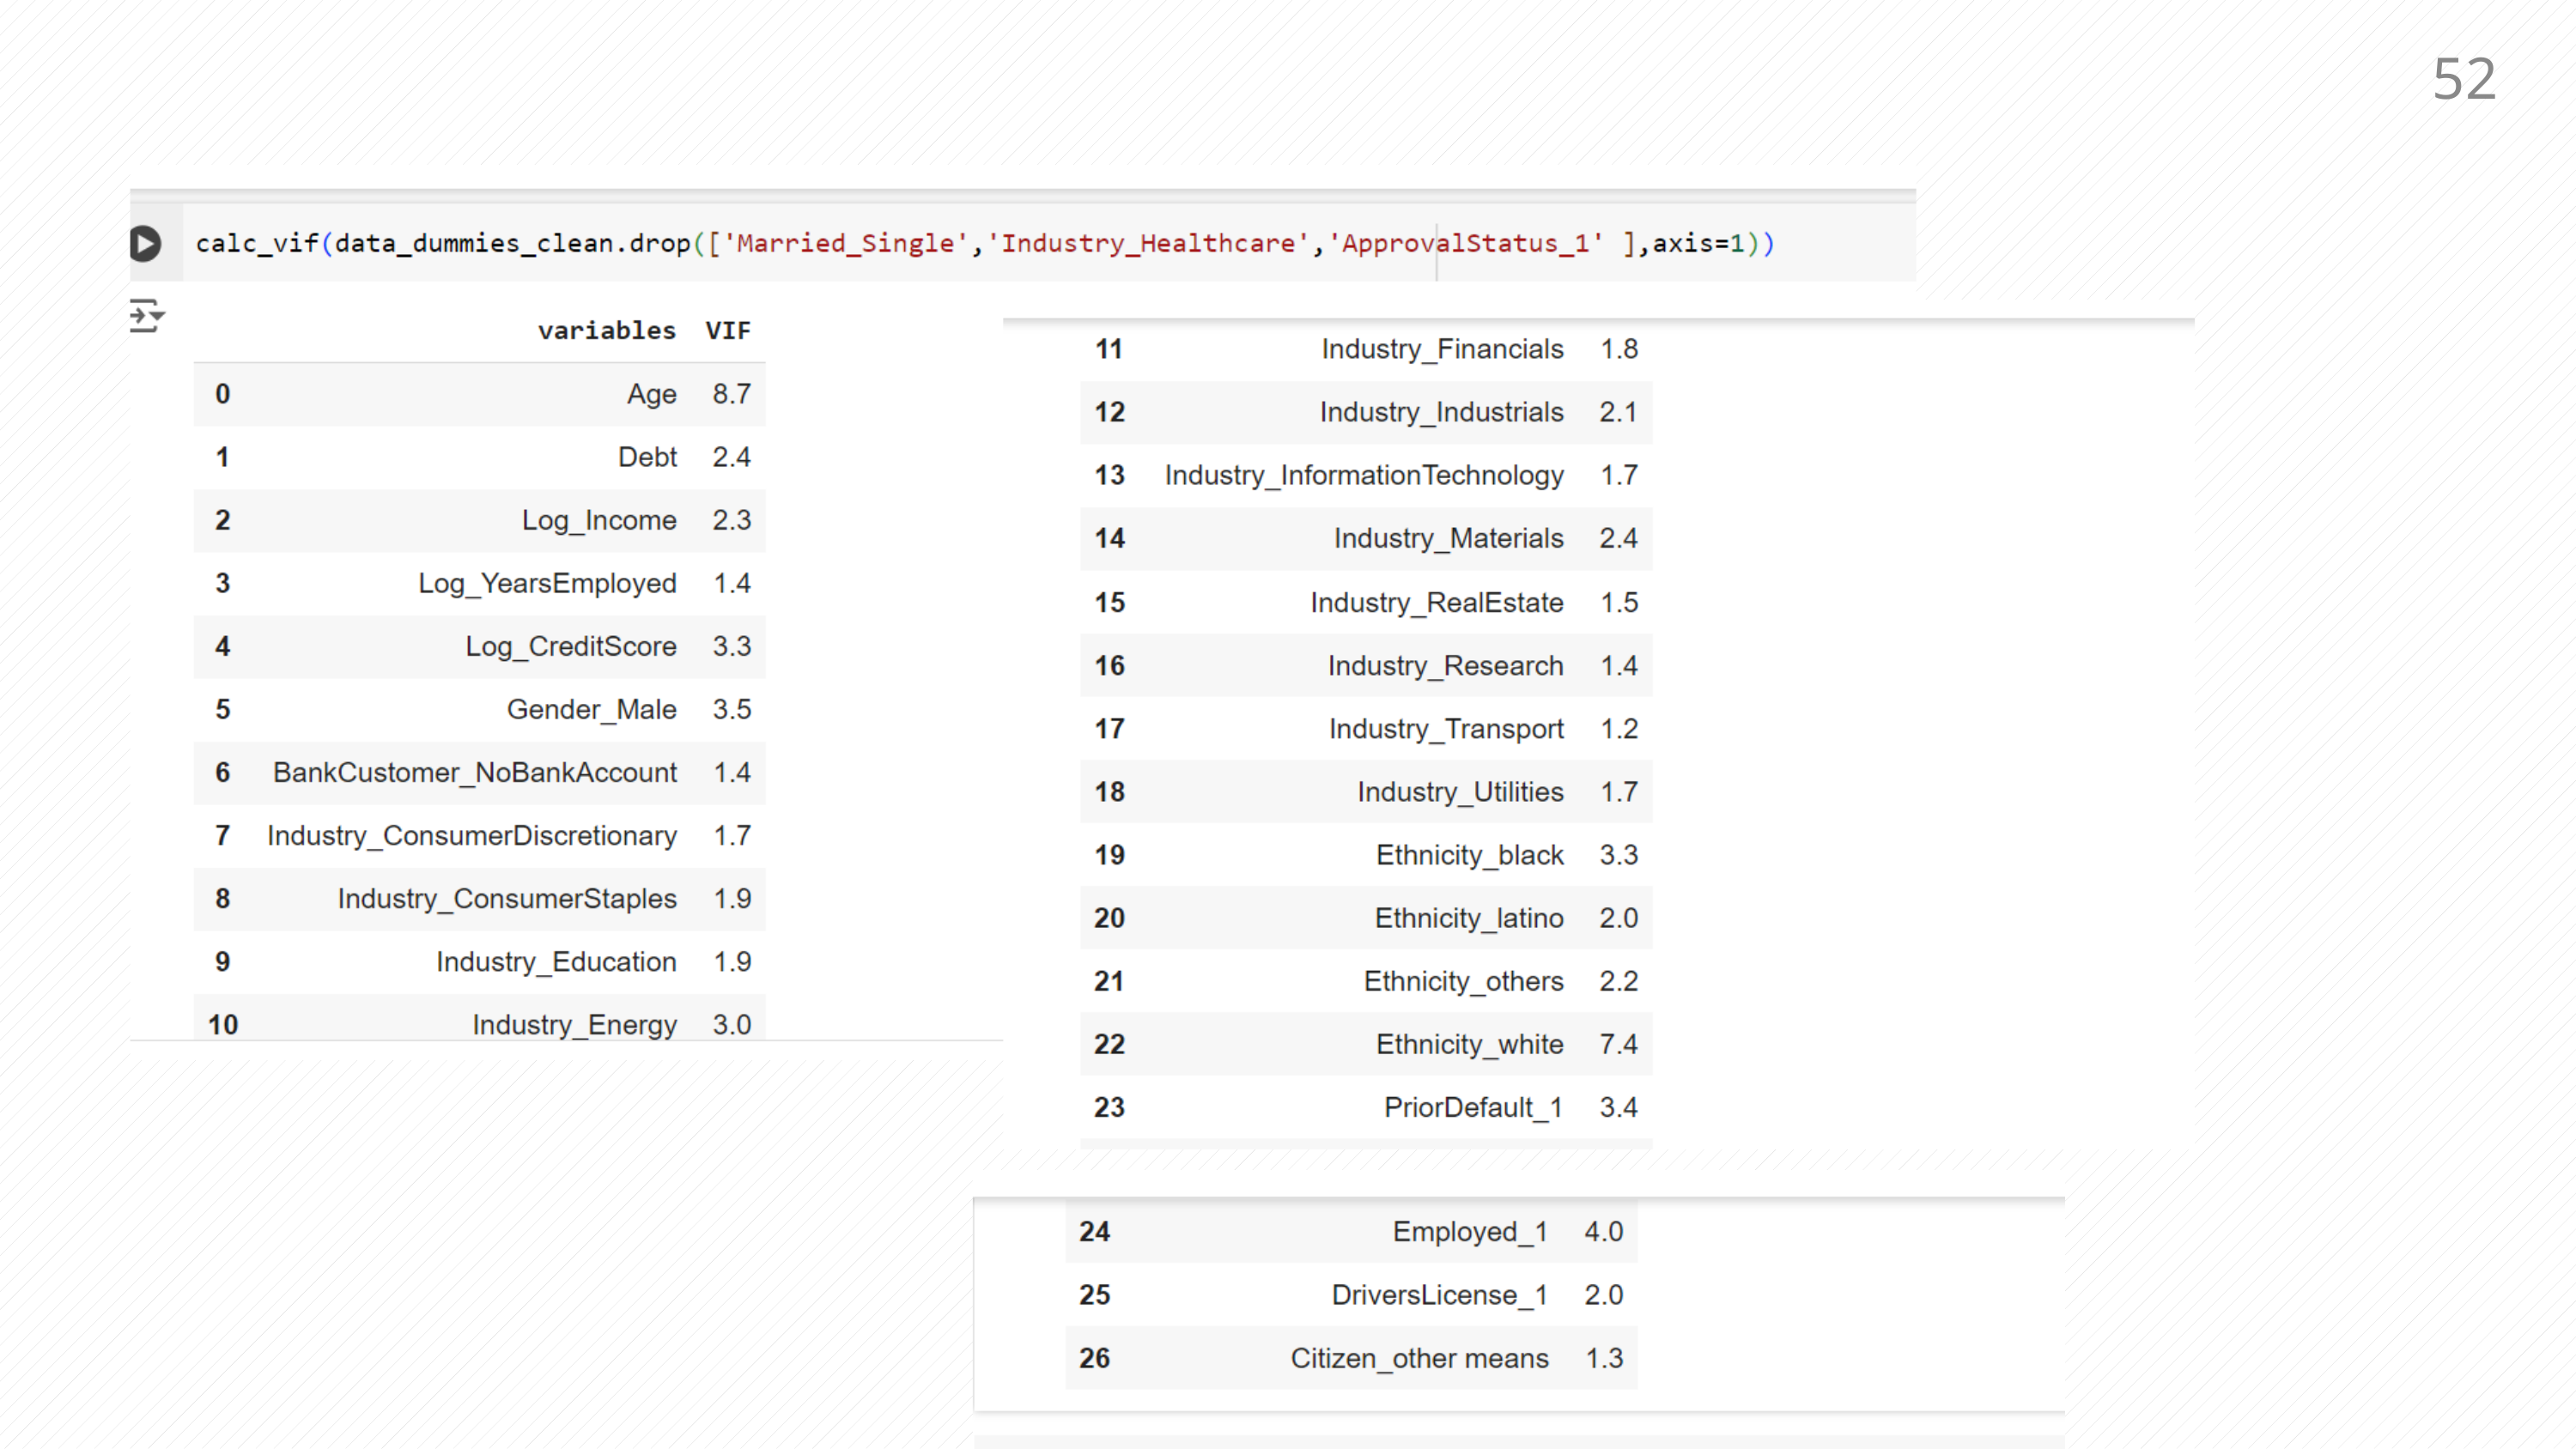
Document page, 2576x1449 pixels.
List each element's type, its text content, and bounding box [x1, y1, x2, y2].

text_box [130, 165, 1917, 1060]
text_box [1003, 300, 2196, 1149]
text_box 52 [2428, 41, 2499, 111]
text_box [972, 1170, 2065, 1449]
